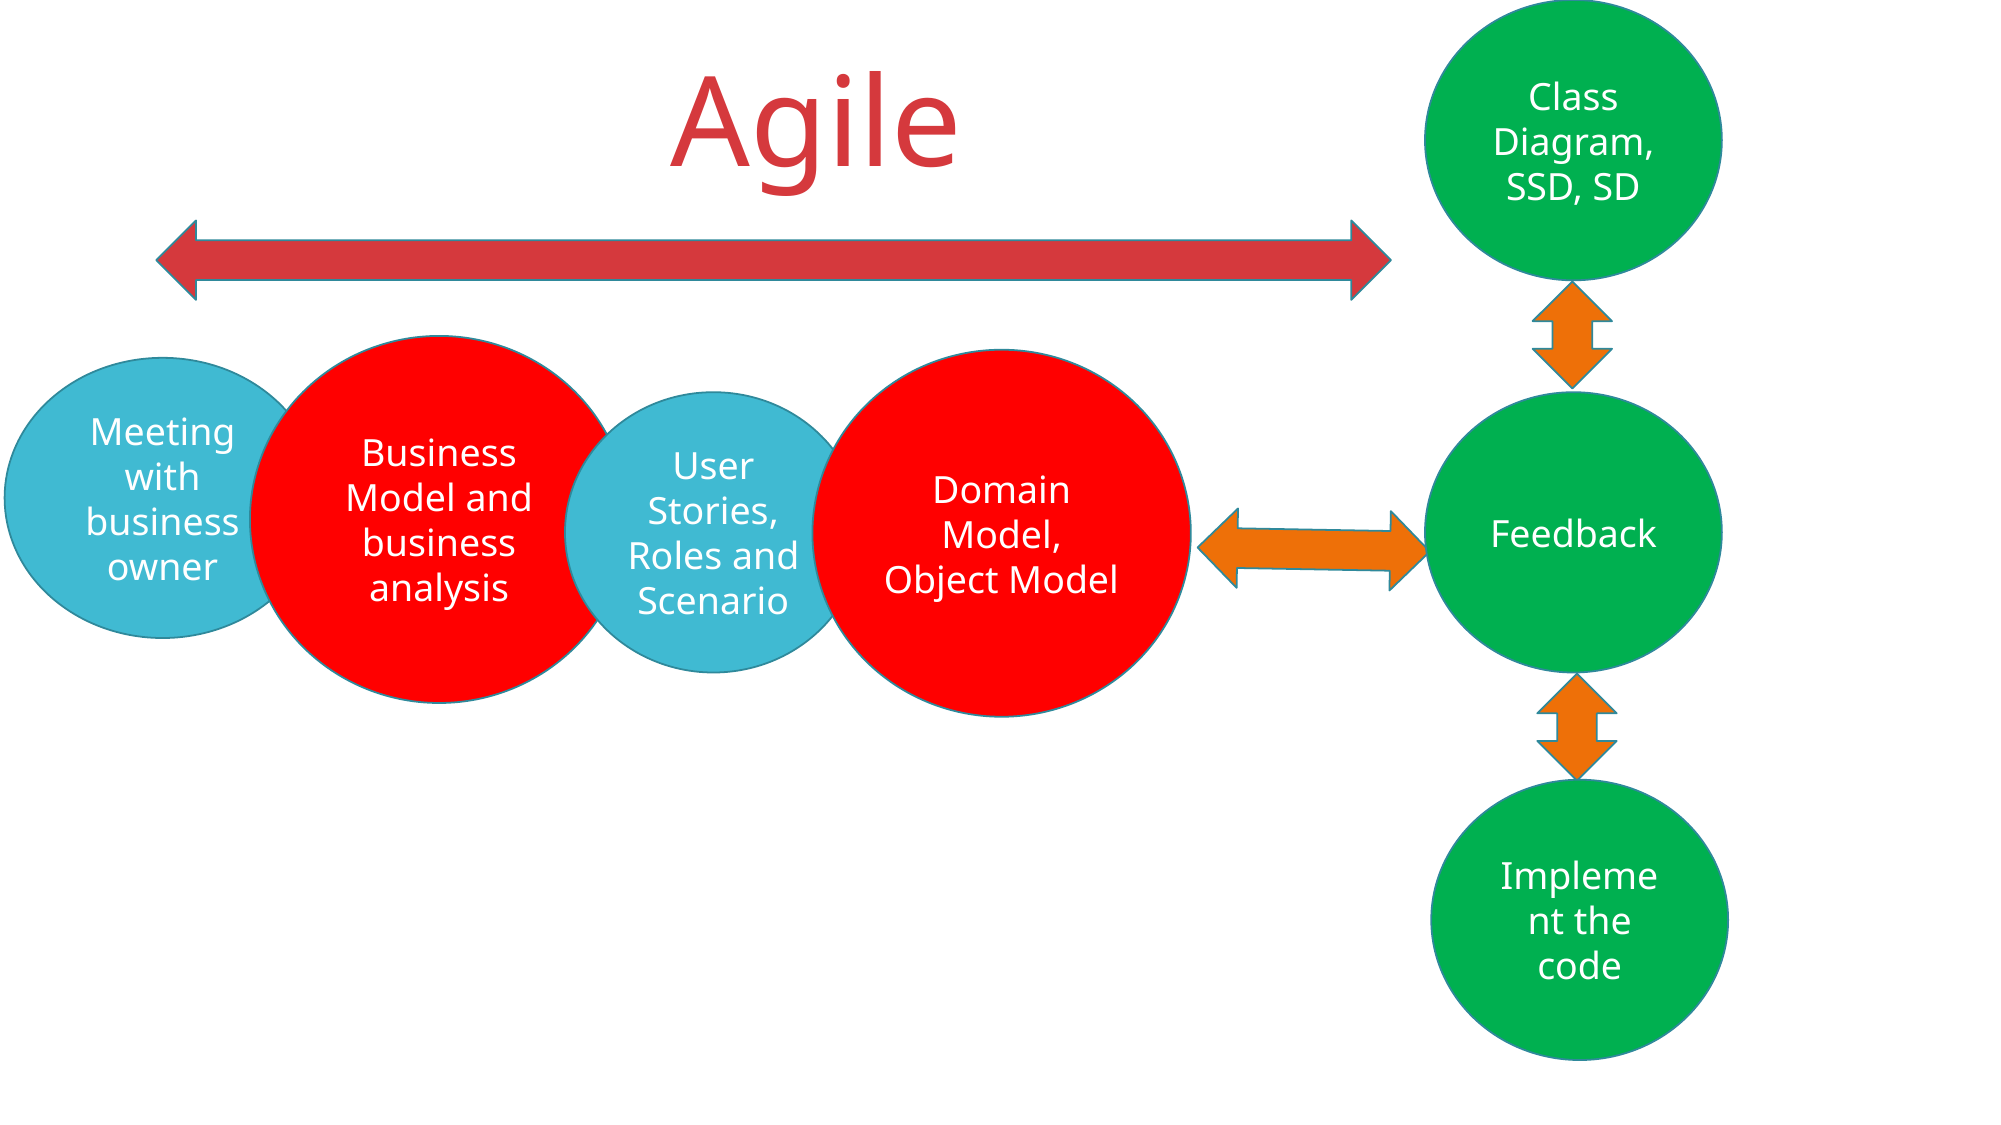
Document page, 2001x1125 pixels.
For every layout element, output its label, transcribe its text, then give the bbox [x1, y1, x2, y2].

text_box Feedback [1424, 391, 1723, 674]
text_box Agile [401, 33, 1232, 200]
text_box Domain Model, Object Model [811, 348, 1192, 718]
text_box Implement the code [1430, 778, 1730, 1061]
text_box User Stories, Roles and Scenario [564, 391, 833, 674]
text_box [1531, 282, 1613, 390]
text_box Meeting with business owner [3, 356, 286, 639]
text_box Class Diagram, SSD, SD [1424, 0, 1723, 282]
text_box [1196, 507, 1426, 592]
text_box Business Model and business analysis [249, 335, 607, 704]
text_box [1536, 673, 1618, 778]
text_box [155, 219, 1392, 301]
